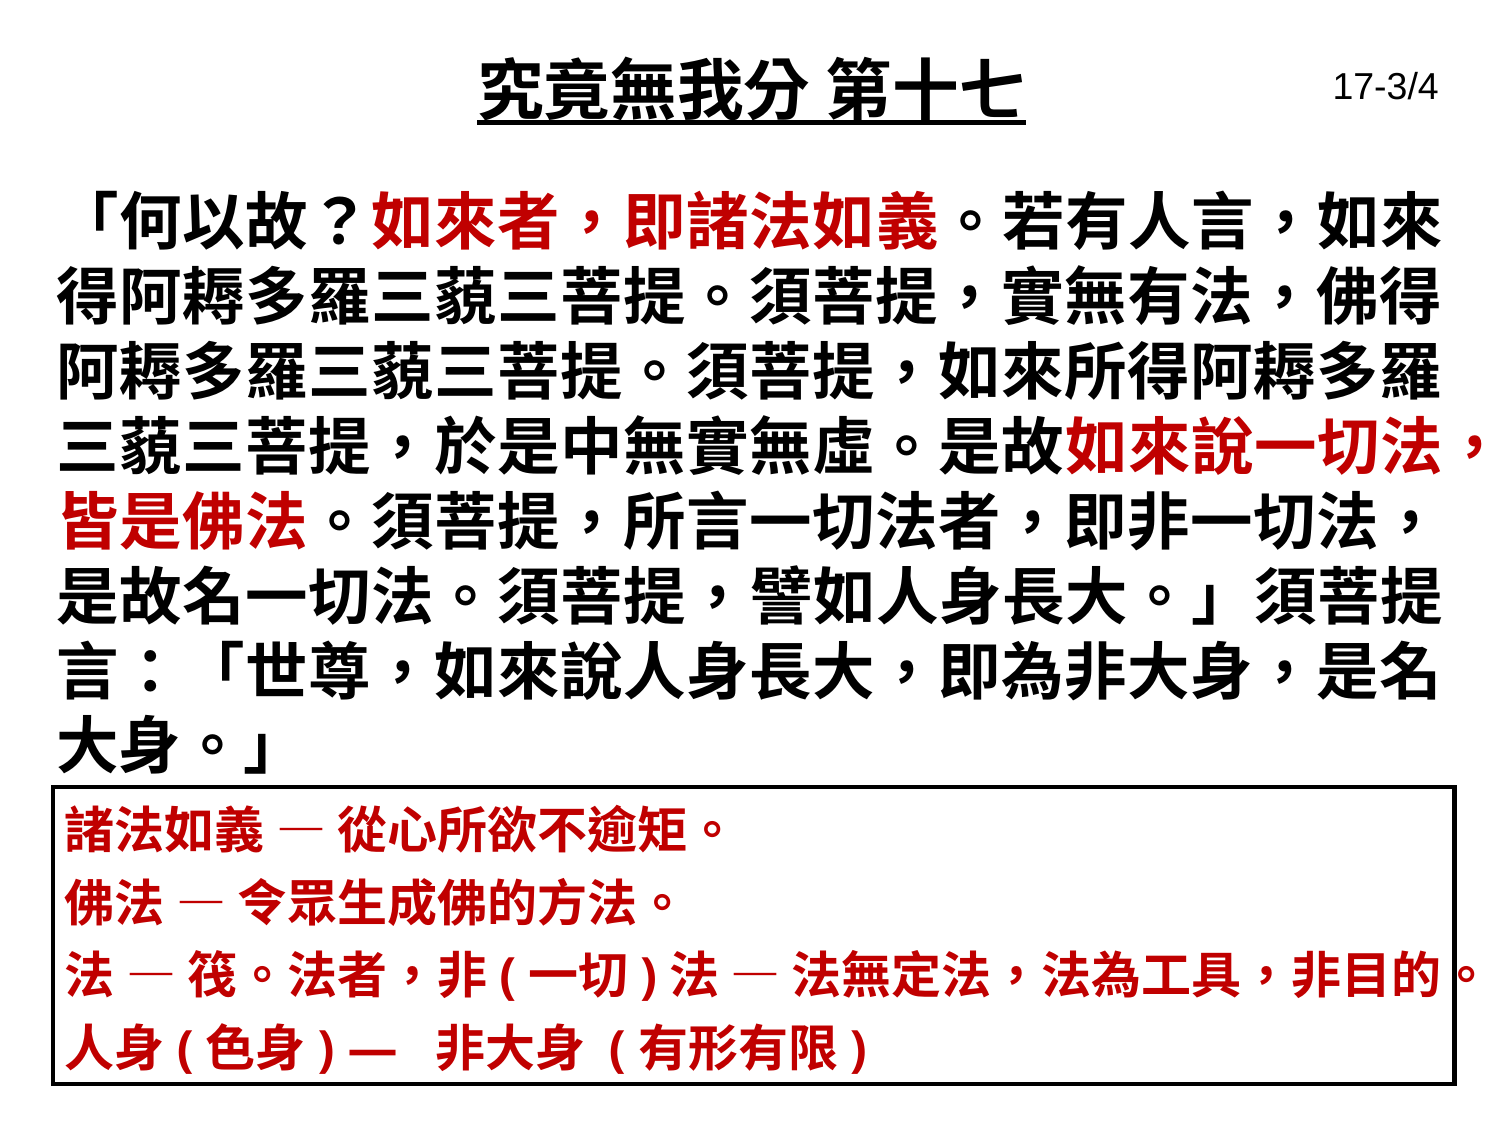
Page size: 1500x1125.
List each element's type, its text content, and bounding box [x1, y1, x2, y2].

text_box 諸法如義 — 從心所欲不逾矩。 佛法 — 令眾生成佛的方法。 法 — 筏。法者，非(一切)法 — 法無定法，法為工具，非目的。 人身(色身) — 非大身 (有形有限) [53, 786, 1455, 1084]
list 「何以故？如來者，即諸法如義。若有人言，如來得阿耨多羅三藐三菩提。須菩提，實無有法，佛得阿耨多羅三藐三菩提。須菩提，如來所得阿耨多羅三藐三菩提，於是中無實無虛。是故如來說一切法，皆是佛法。須菩提，所言一切法者，即非一切法，是故名一切法。須菩提，譬如人身長大。」須菩提言：「世尊，如來說人身長大，即為非大身，是名大身。」 [41, 174, 1459, 717]
title 究竟無我分 第十七 [76, 25, 1427, 151]
text_box 17-3/4 [1317, 54, 1454, 115]
